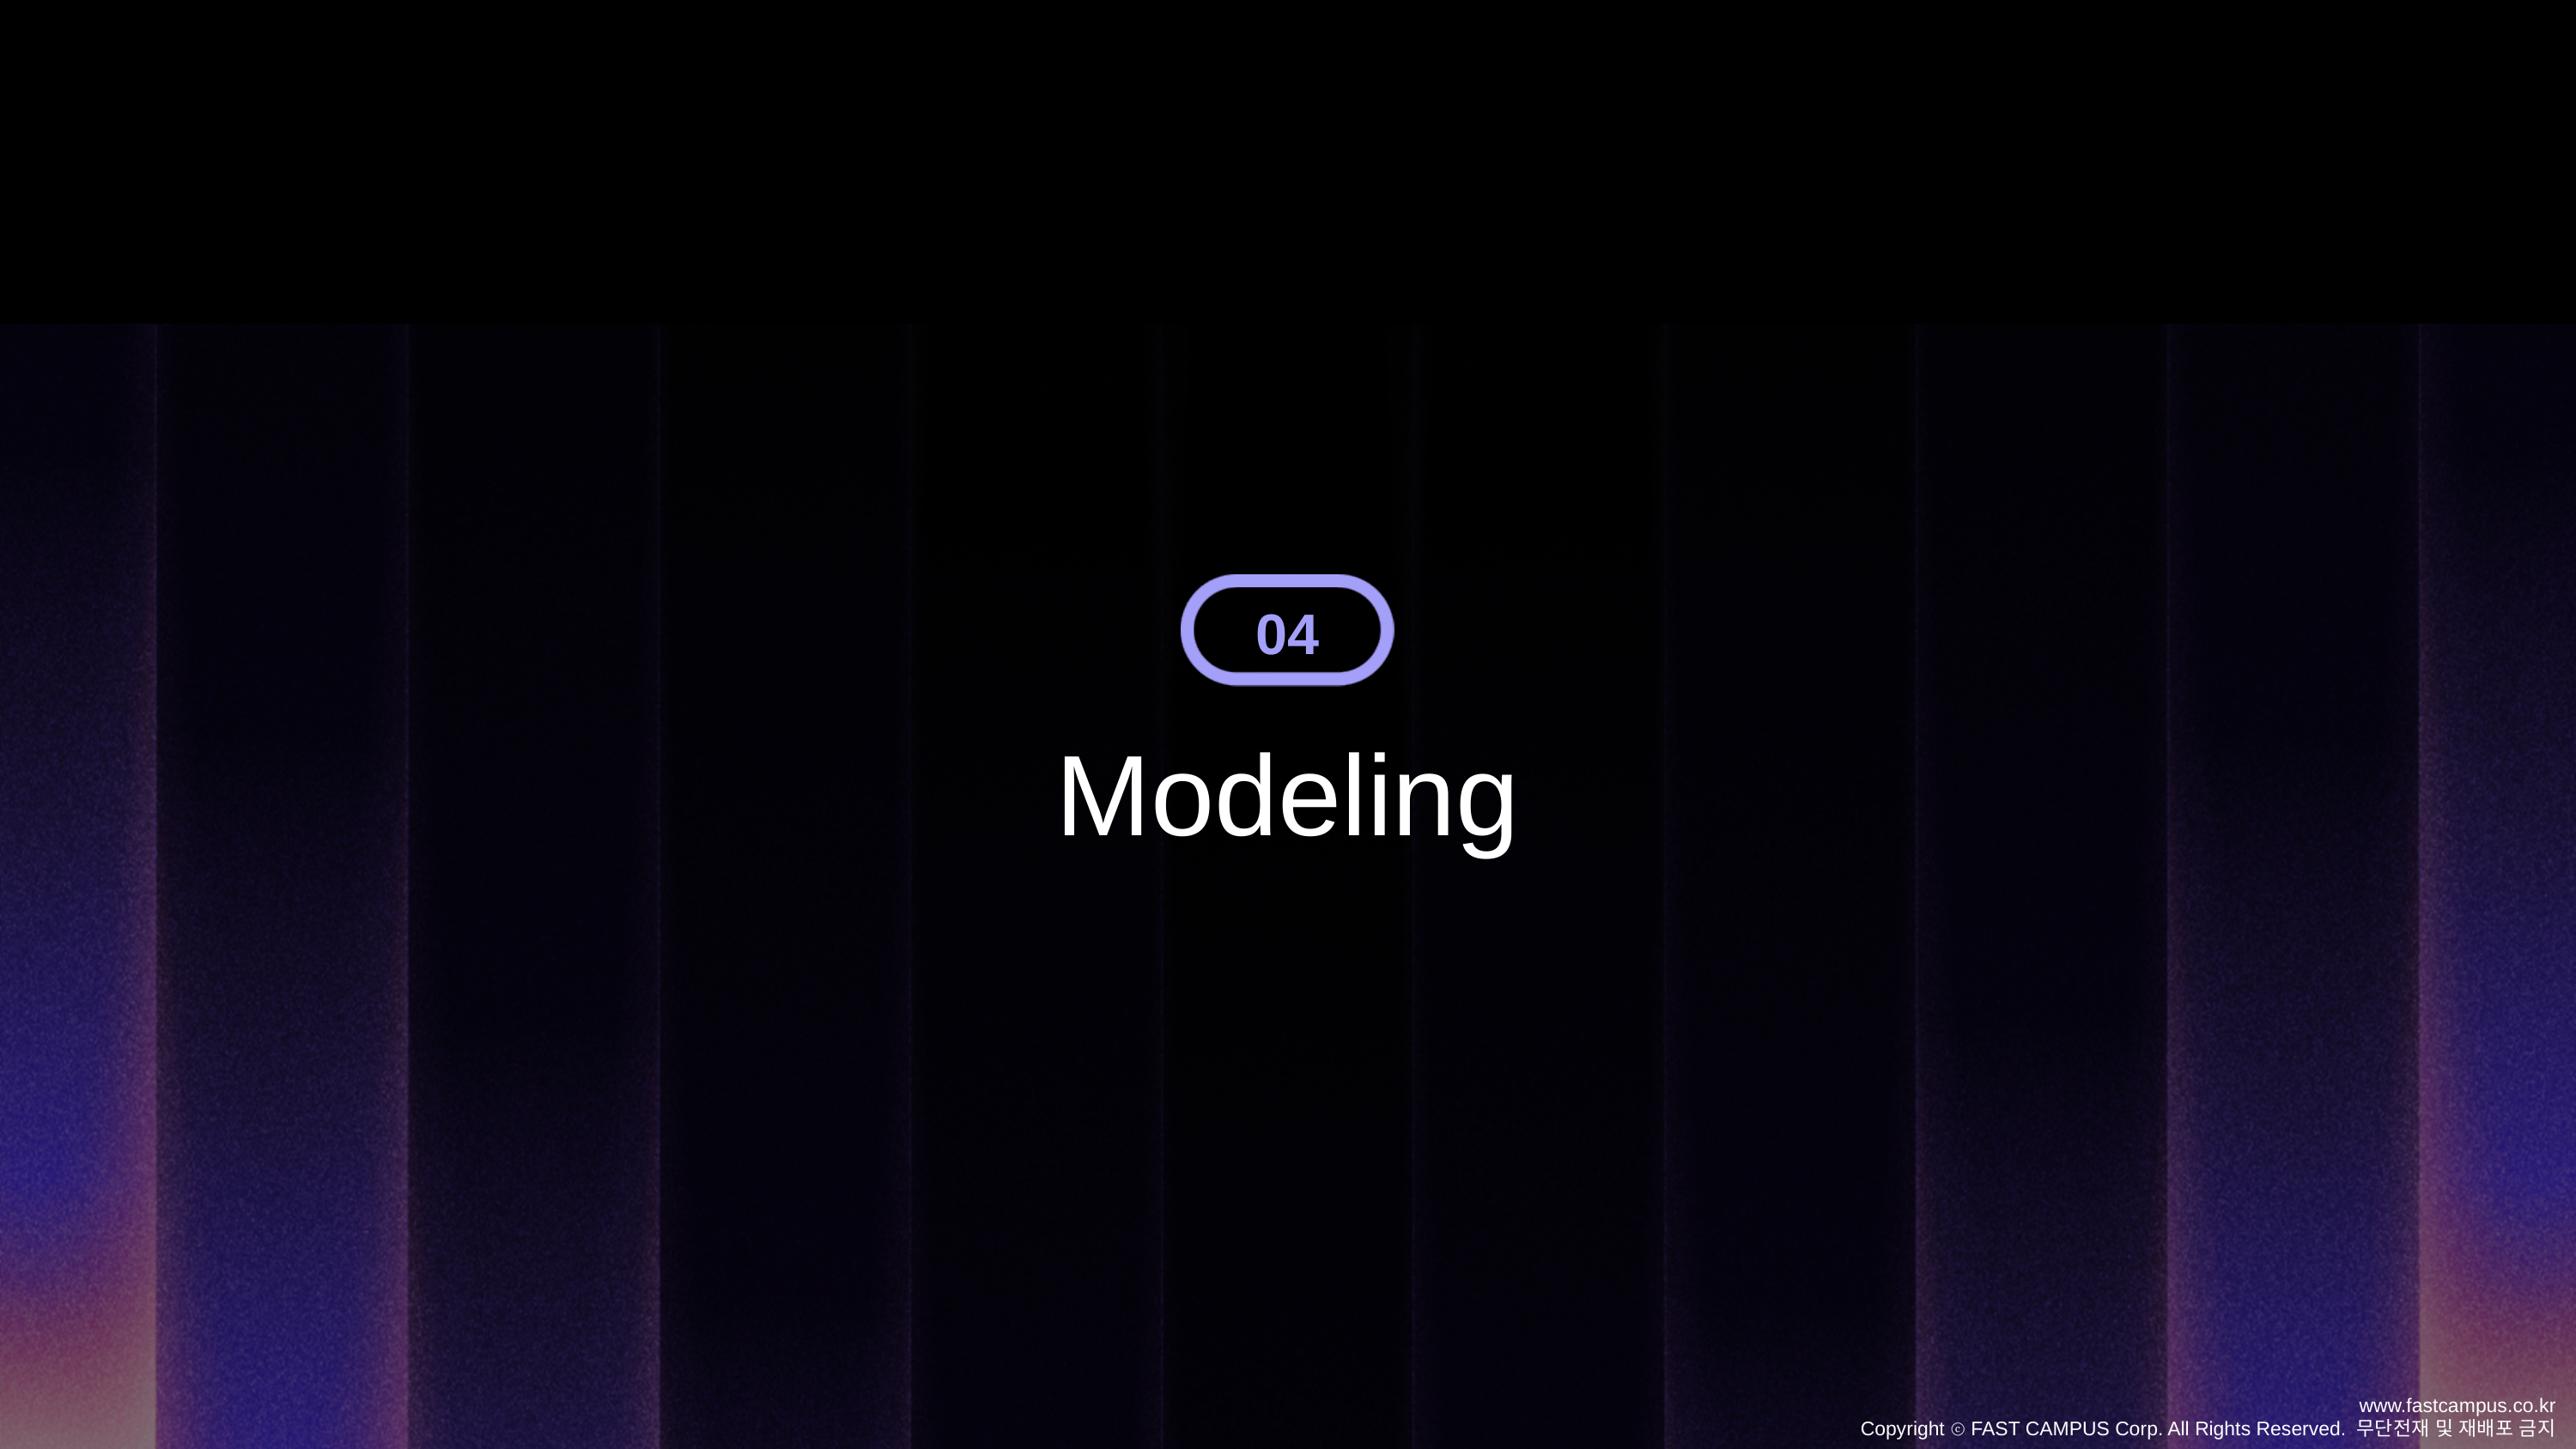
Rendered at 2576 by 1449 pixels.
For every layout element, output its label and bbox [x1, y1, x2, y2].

picture [0, 323, 2576, 1449]
text_box [541, 574, 2035, 865]
